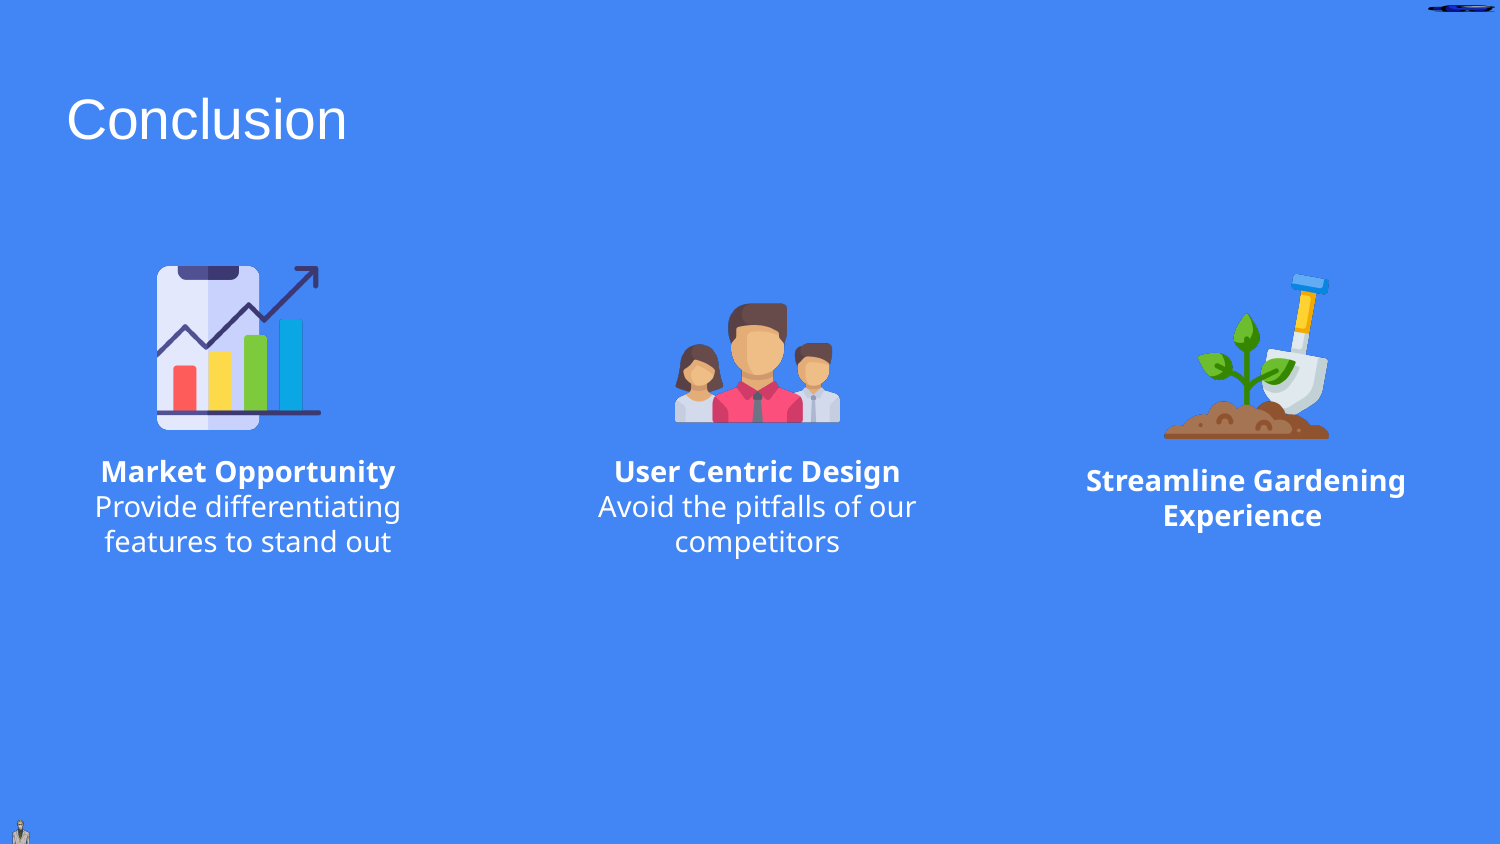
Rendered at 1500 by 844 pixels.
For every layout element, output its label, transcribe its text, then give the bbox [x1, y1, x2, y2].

title Conclusion [51, 72, 1449, 167]
picture [1164, 274, 1329, 439]
text_box User Centric Design Avoid the pitfalls of our competitors [560, 438, 955, 609]
picture [0, 820, 42, 844]
text_box Streamline Gardening Experience [1049, 412, 1444, 593]
picture [675, 281, 840, 446]
picture [156, 266, 321, 431]
text_box Market Opportunity Provide differentiating features to stand out [51, 438, 446, 609]
picture [1427, 5, 1495, 12]
